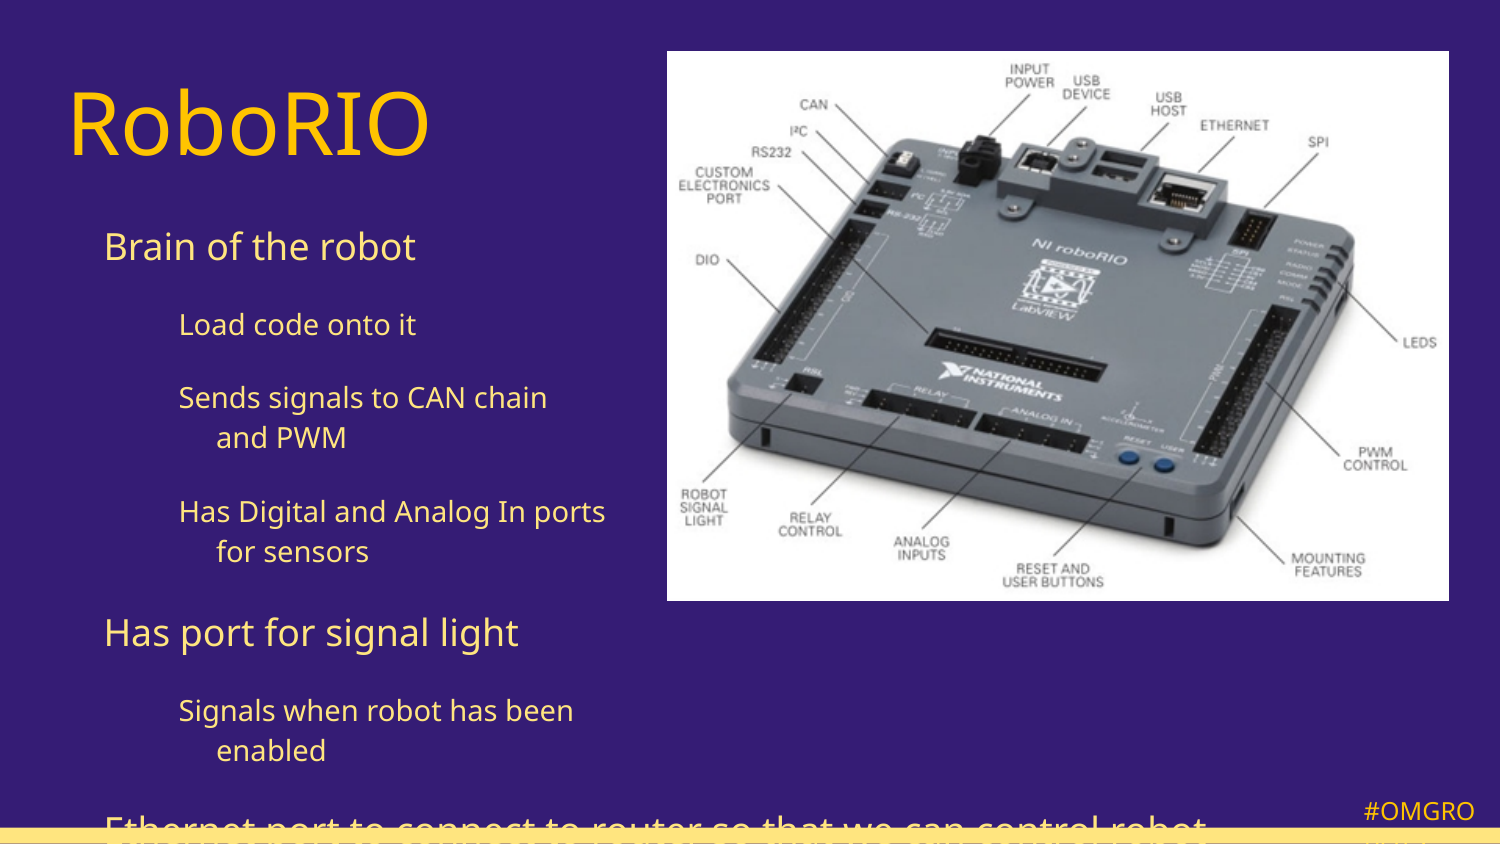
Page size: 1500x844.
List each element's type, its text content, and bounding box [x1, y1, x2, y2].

title RoboRIO [51, 51, 666, 189]
picture [667, 51, 1450, 601]
list Brain of the robot Load code onto it Sends signals to CAN chain and PWM Has Digital and Analog In ports for sensors Has port for signal light Signals when robot has been enabled Ethernet port to connect to router so that we can control robot USB ports for devices (camera, etc.) [51, 200, 1449, 752]
